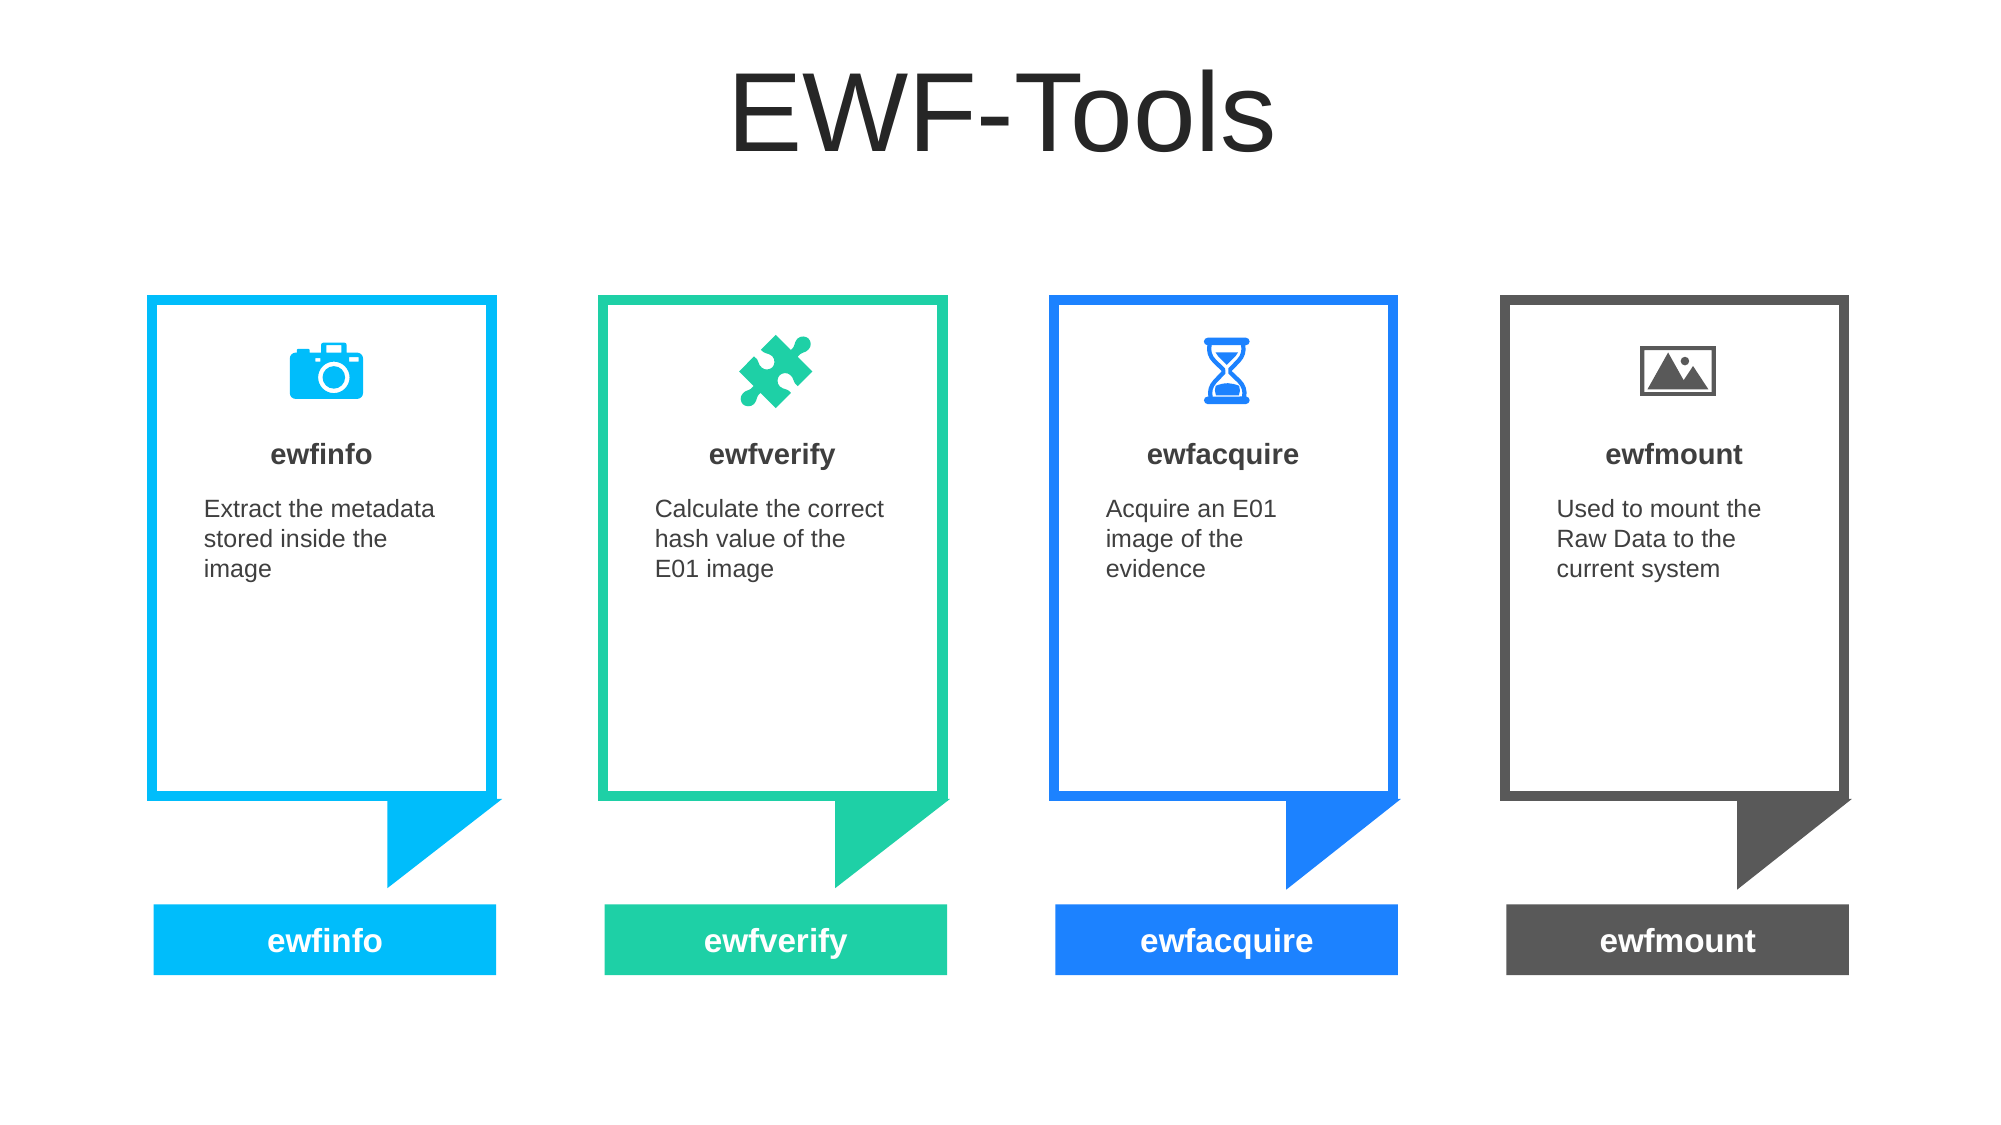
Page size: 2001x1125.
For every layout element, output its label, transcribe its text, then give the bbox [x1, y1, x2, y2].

text_box [1055, 904, 1398, 976]
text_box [186, 427, 457, 591]
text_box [1539, 427, 1810, 591]
text_box [604, 904, 948, 976]
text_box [1504, 299, 1853, 890]
text_box ewfinfo [177, 911, 473, 1007]
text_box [1088, 427, 1359, 591]
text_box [637, 427, 908, 591]
text_box [1506, 904, 1849, 976]
text_box ewfacquire [1079, 911, 1375, 1007]
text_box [151, 299, 503, 889]
text_box ewfmount [1530, 911, 1826, 1007]
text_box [1053, 299, 1402, 890]
text_box ewfverify [628, 911, 924, 1007]
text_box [602, 299, 951, 889]
list EWF-Tools [53, 55, 1952, 175]
text_box [153, 904, 497, 976]
